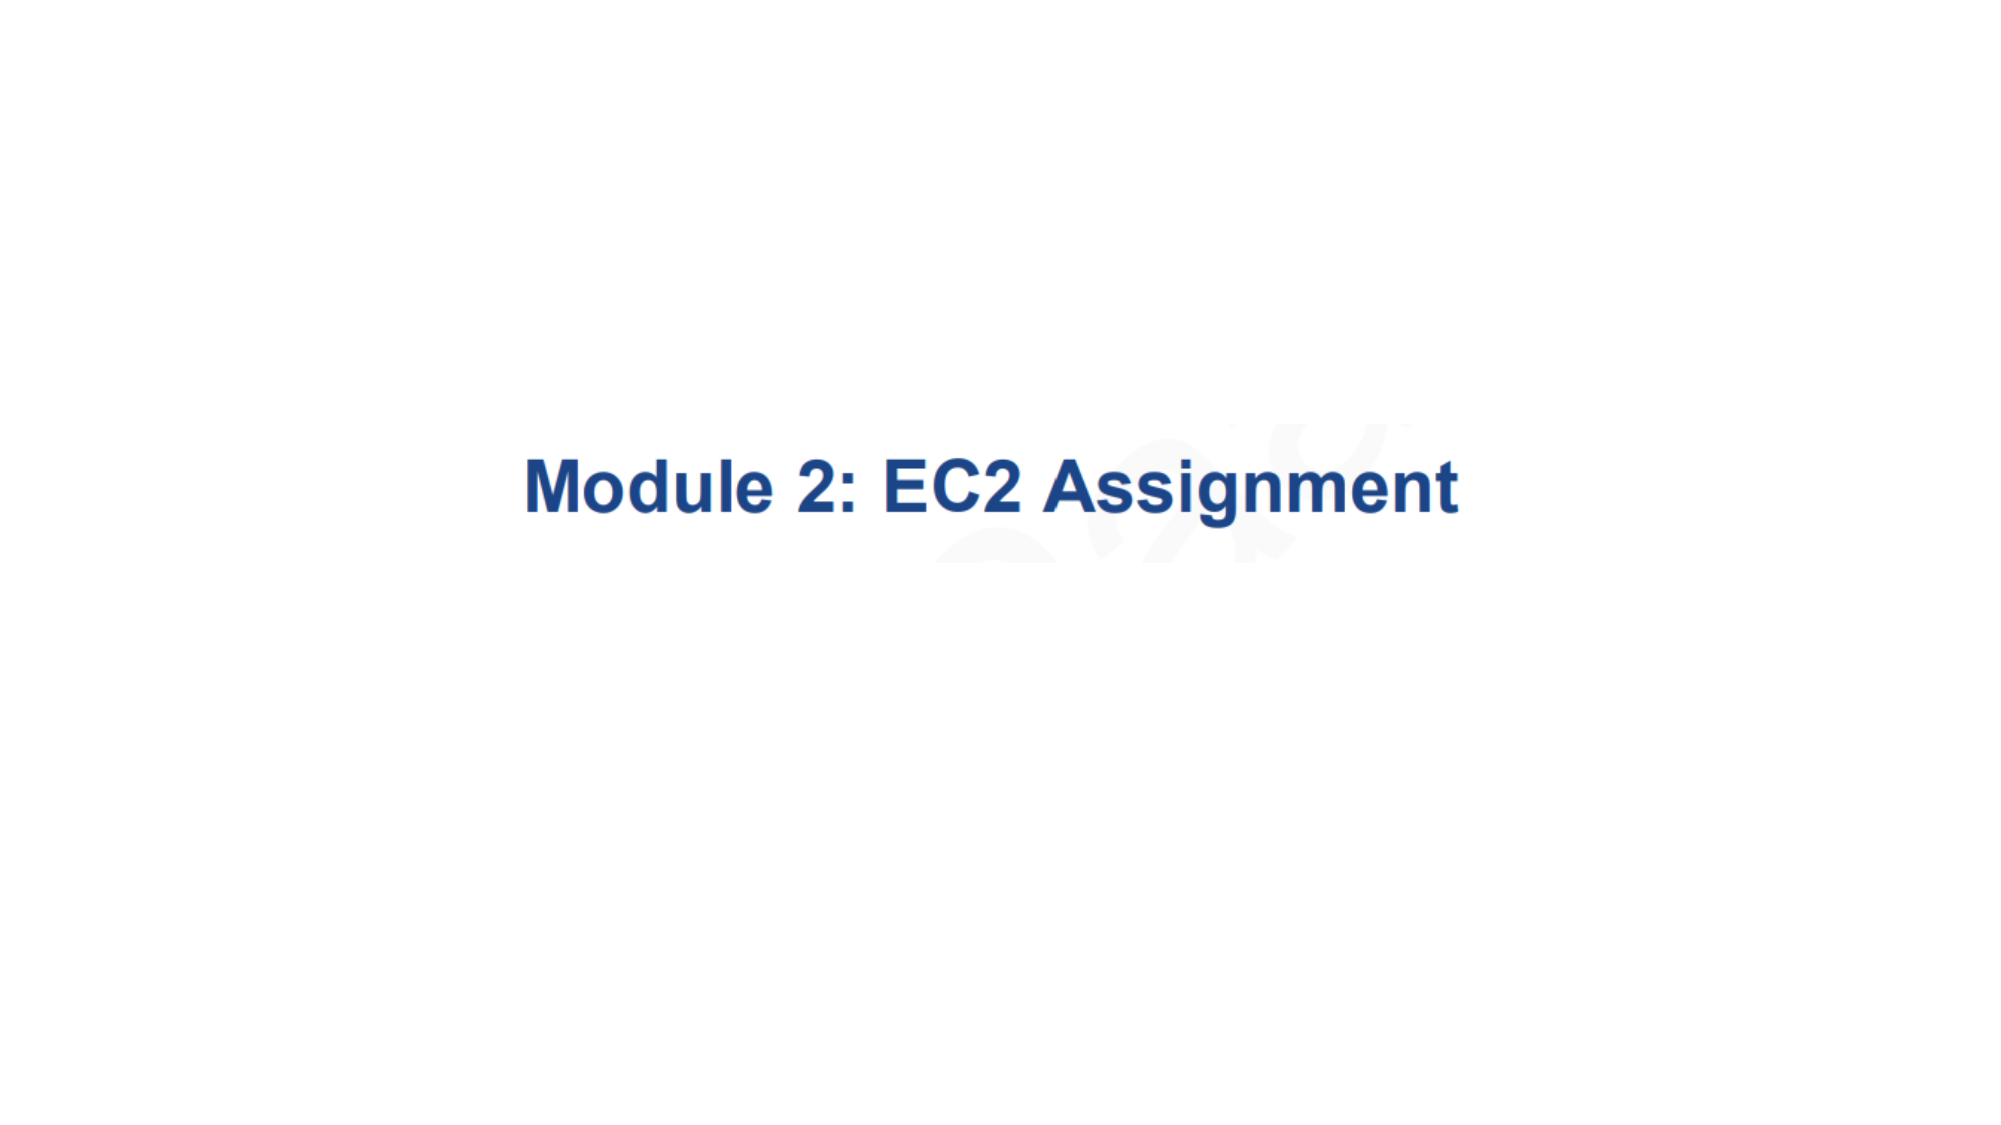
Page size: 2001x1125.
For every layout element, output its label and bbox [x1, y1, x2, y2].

picture [465, 424, 1494, 563]
